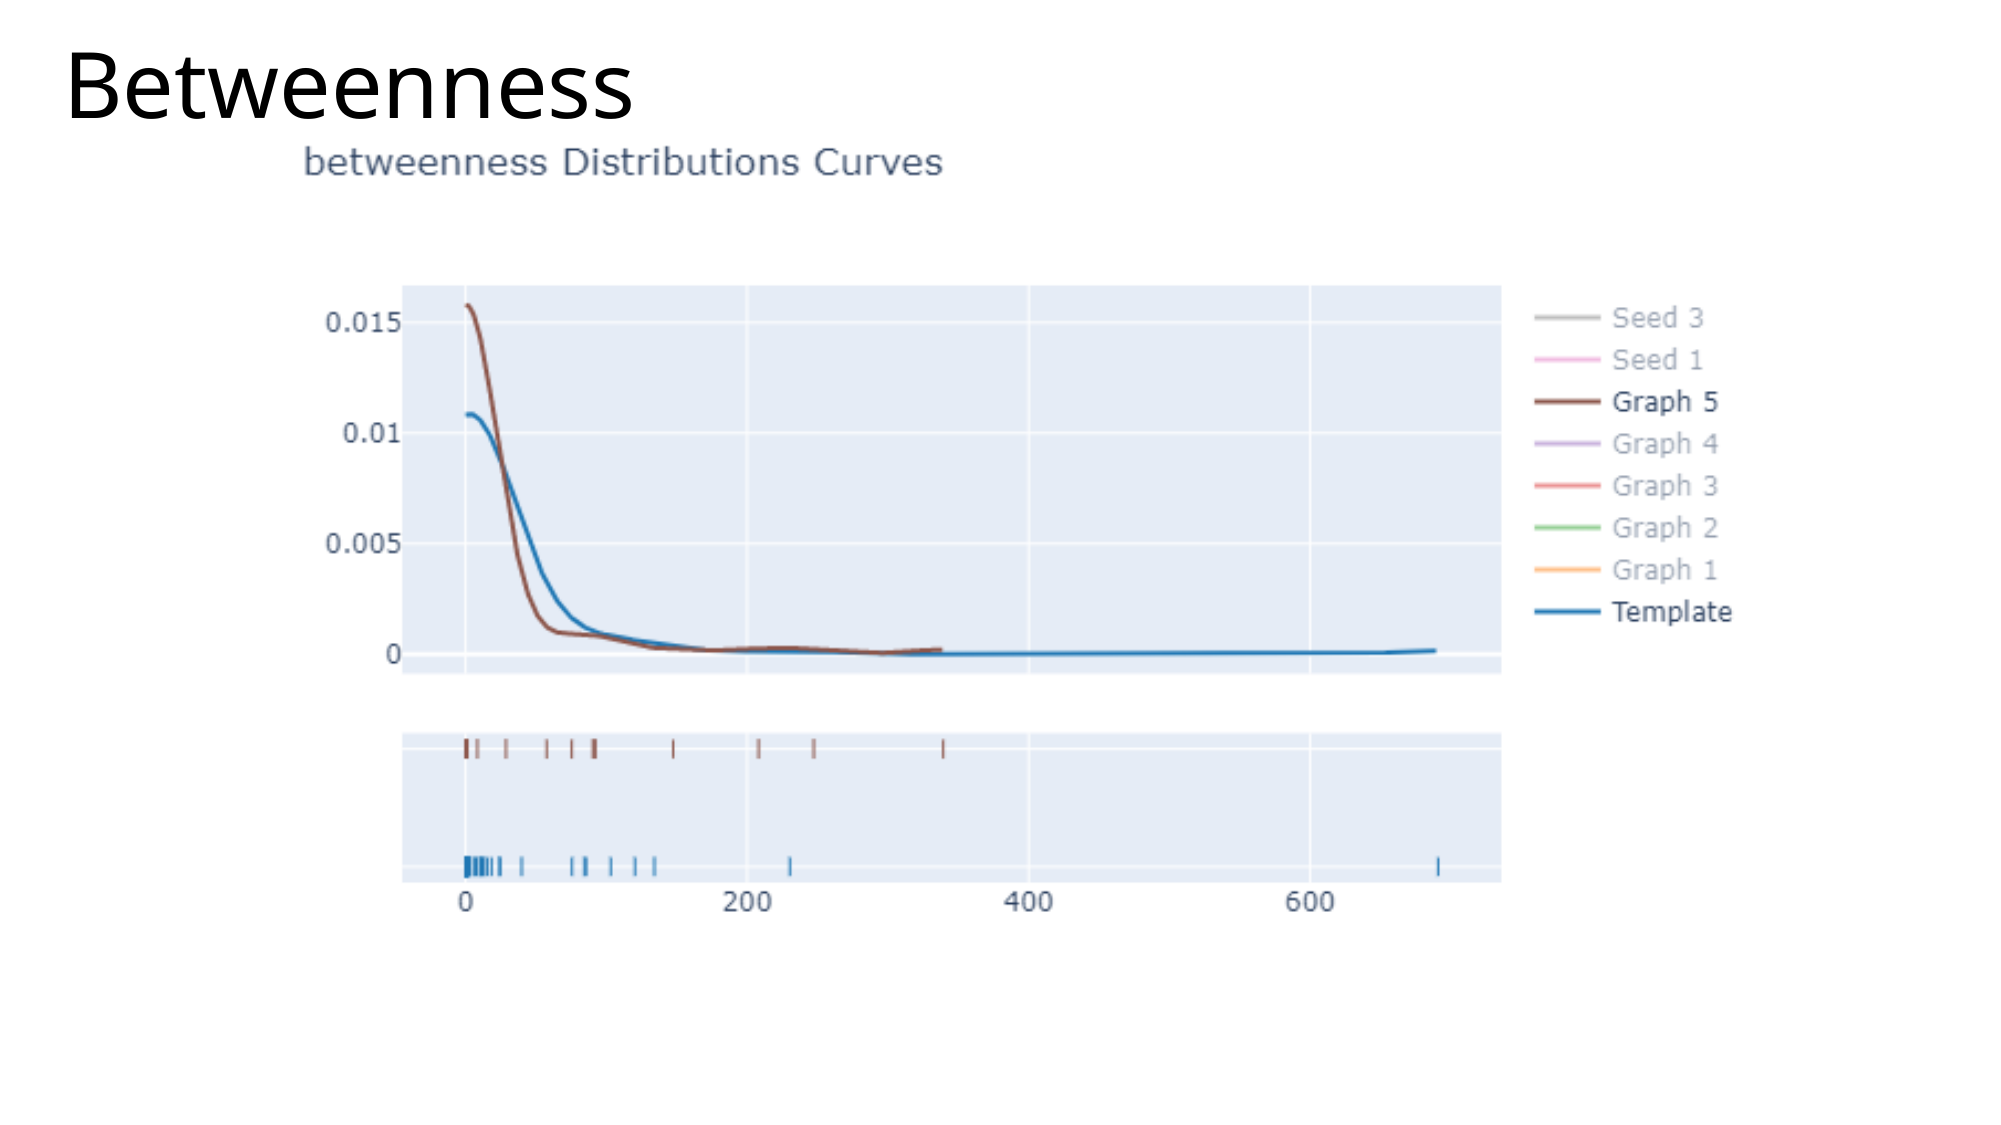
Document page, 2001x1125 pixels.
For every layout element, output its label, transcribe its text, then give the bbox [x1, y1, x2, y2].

picture [226, 65, 1774, 1060]
text_box Betweenness [48, 32, 1774, 250]
